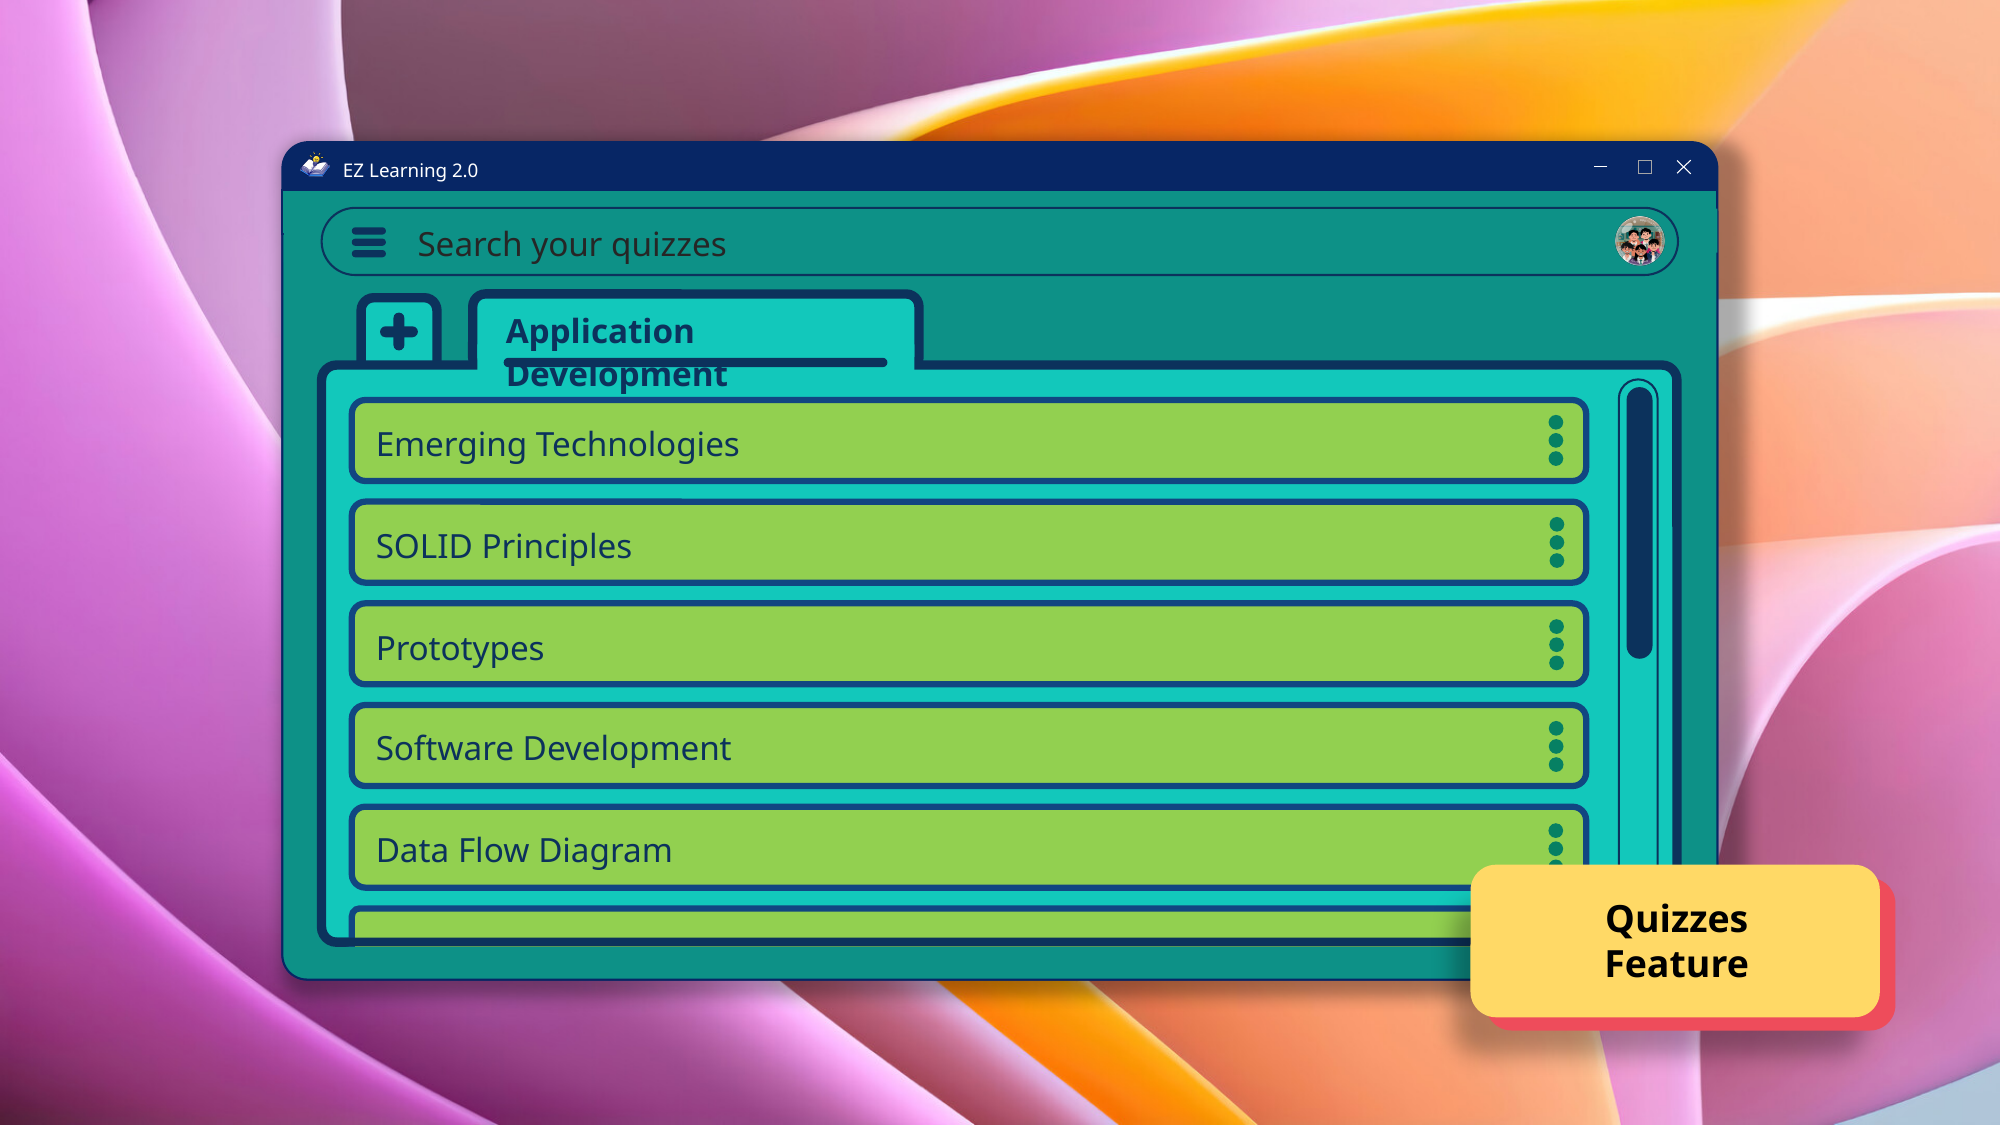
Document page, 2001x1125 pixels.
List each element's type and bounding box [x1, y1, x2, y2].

text_box [1470, 864, 1896, 1031]
text_box [1638, 160, 1652, 174]
text_box [1676, 160, 1691, 174]
text_box [351, 227, 386, 258]
picture [0, 0, 2000, 1125]
